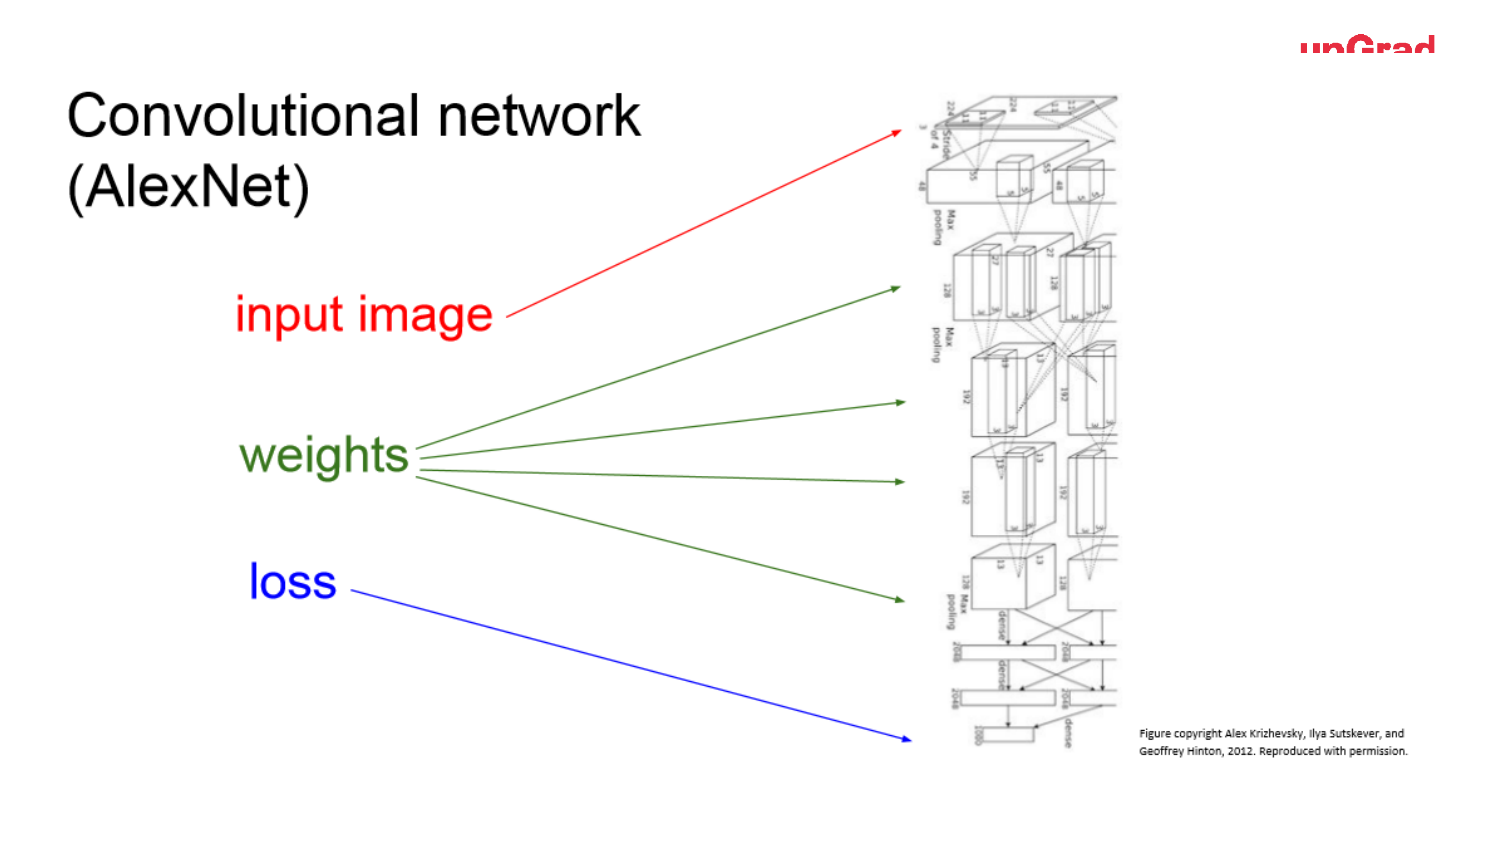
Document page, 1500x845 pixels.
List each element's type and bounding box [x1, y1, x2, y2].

picture [3, 34, 1500, 790]
